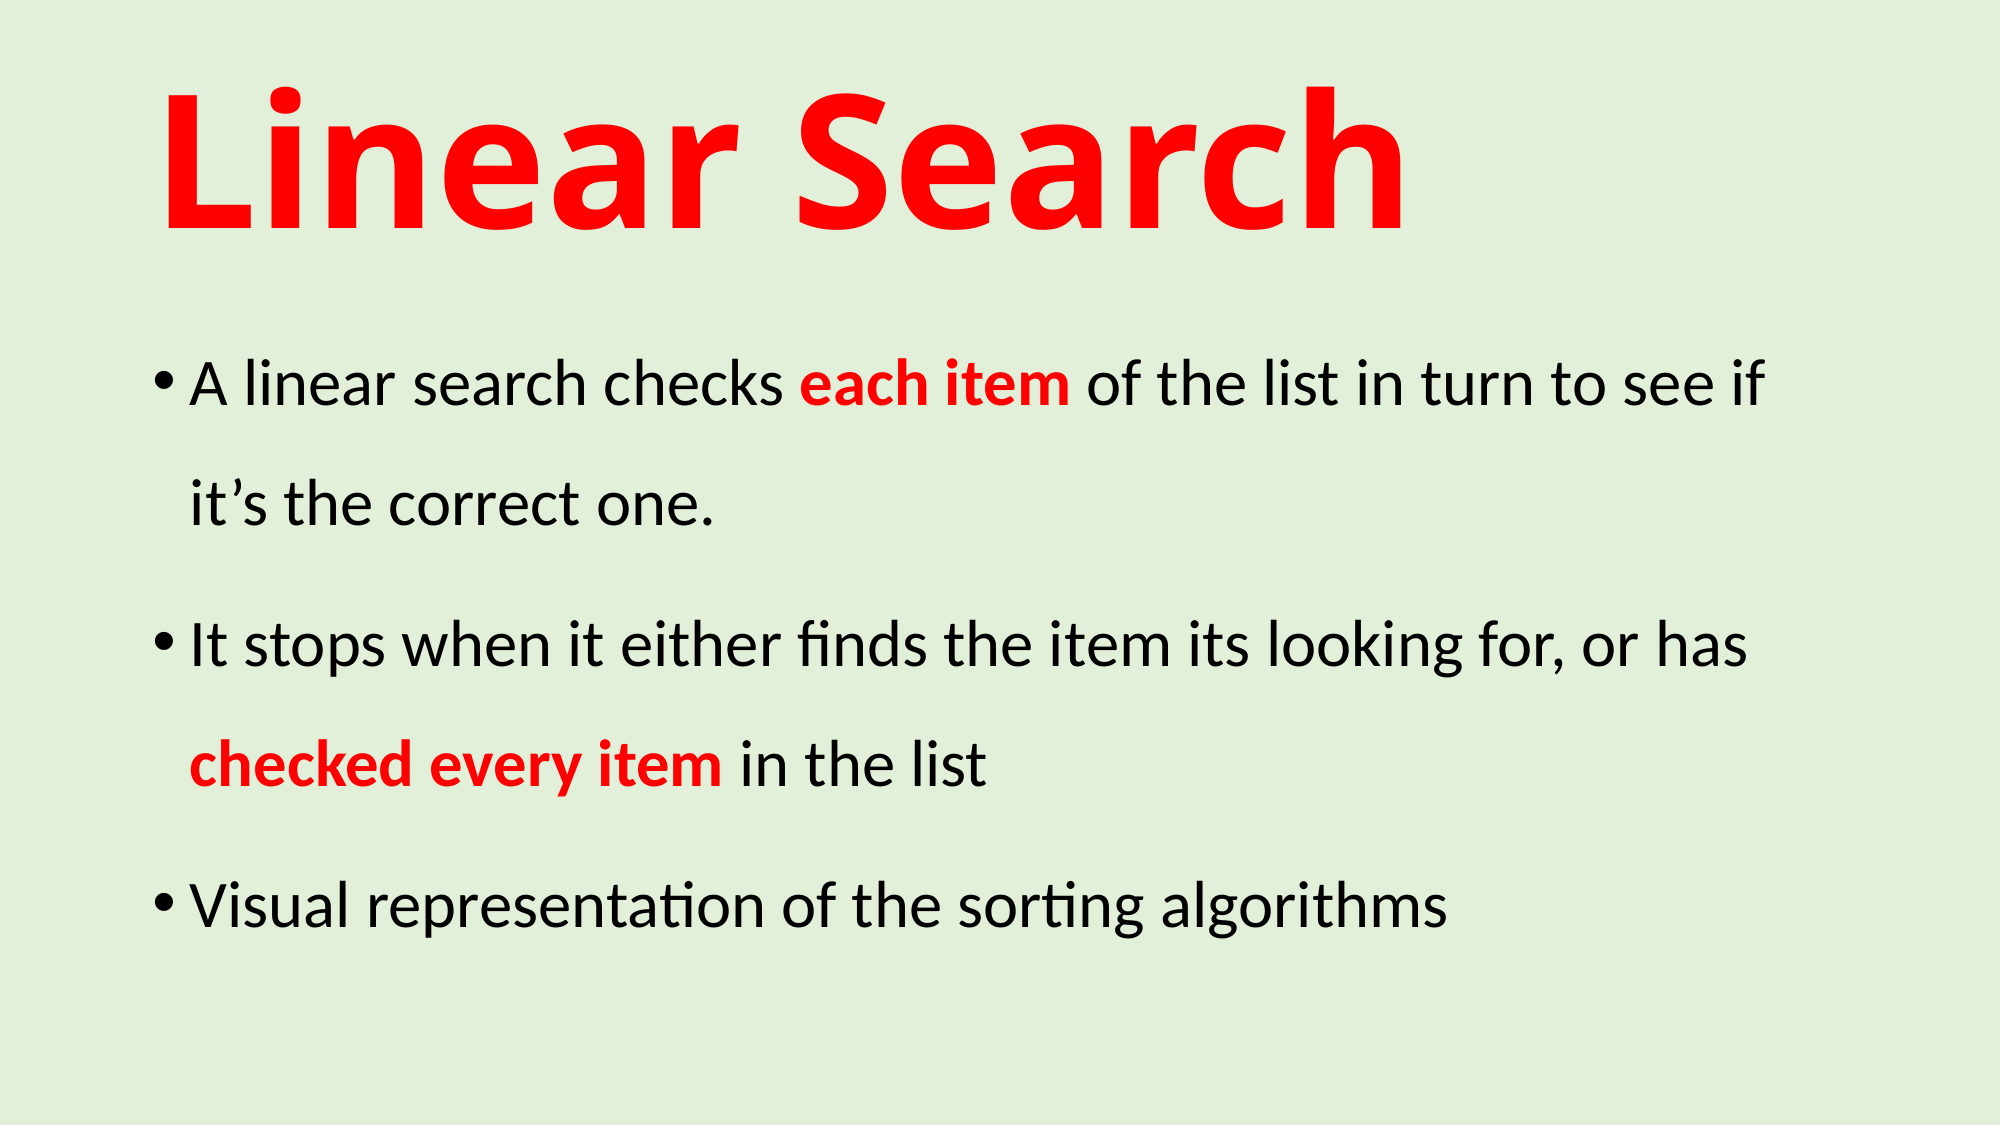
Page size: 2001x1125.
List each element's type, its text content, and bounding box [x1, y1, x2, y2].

list A linear search checks each item of the list in turn to see if it’s the correct one. It stops when it either finds the item its looking for, or has checked every item in the list Visual representation of the sorting algorithms [137, 291, 1863, 1006]
title Linear Search [137, 59, 1863, 278]
